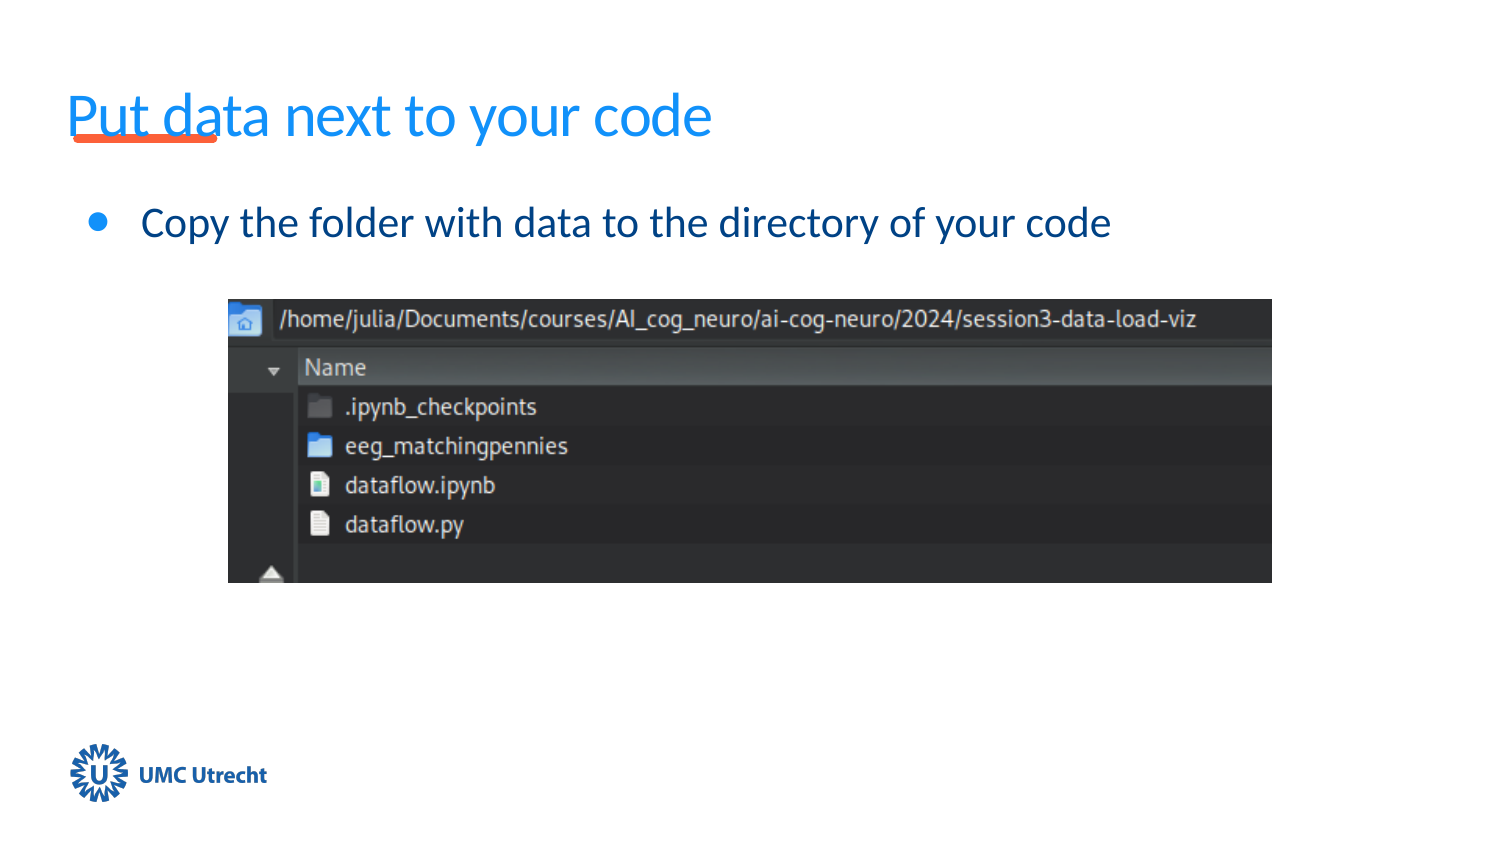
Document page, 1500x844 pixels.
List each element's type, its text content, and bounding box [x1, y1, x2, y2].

title Put data next to your code [51, 72, 1449, 167]
list Copy the folder with data to the directory of your code [51, 189, 1449, 750]
picture [228, 299, 1272, 583]
picture [70, 750, 267, 802]
